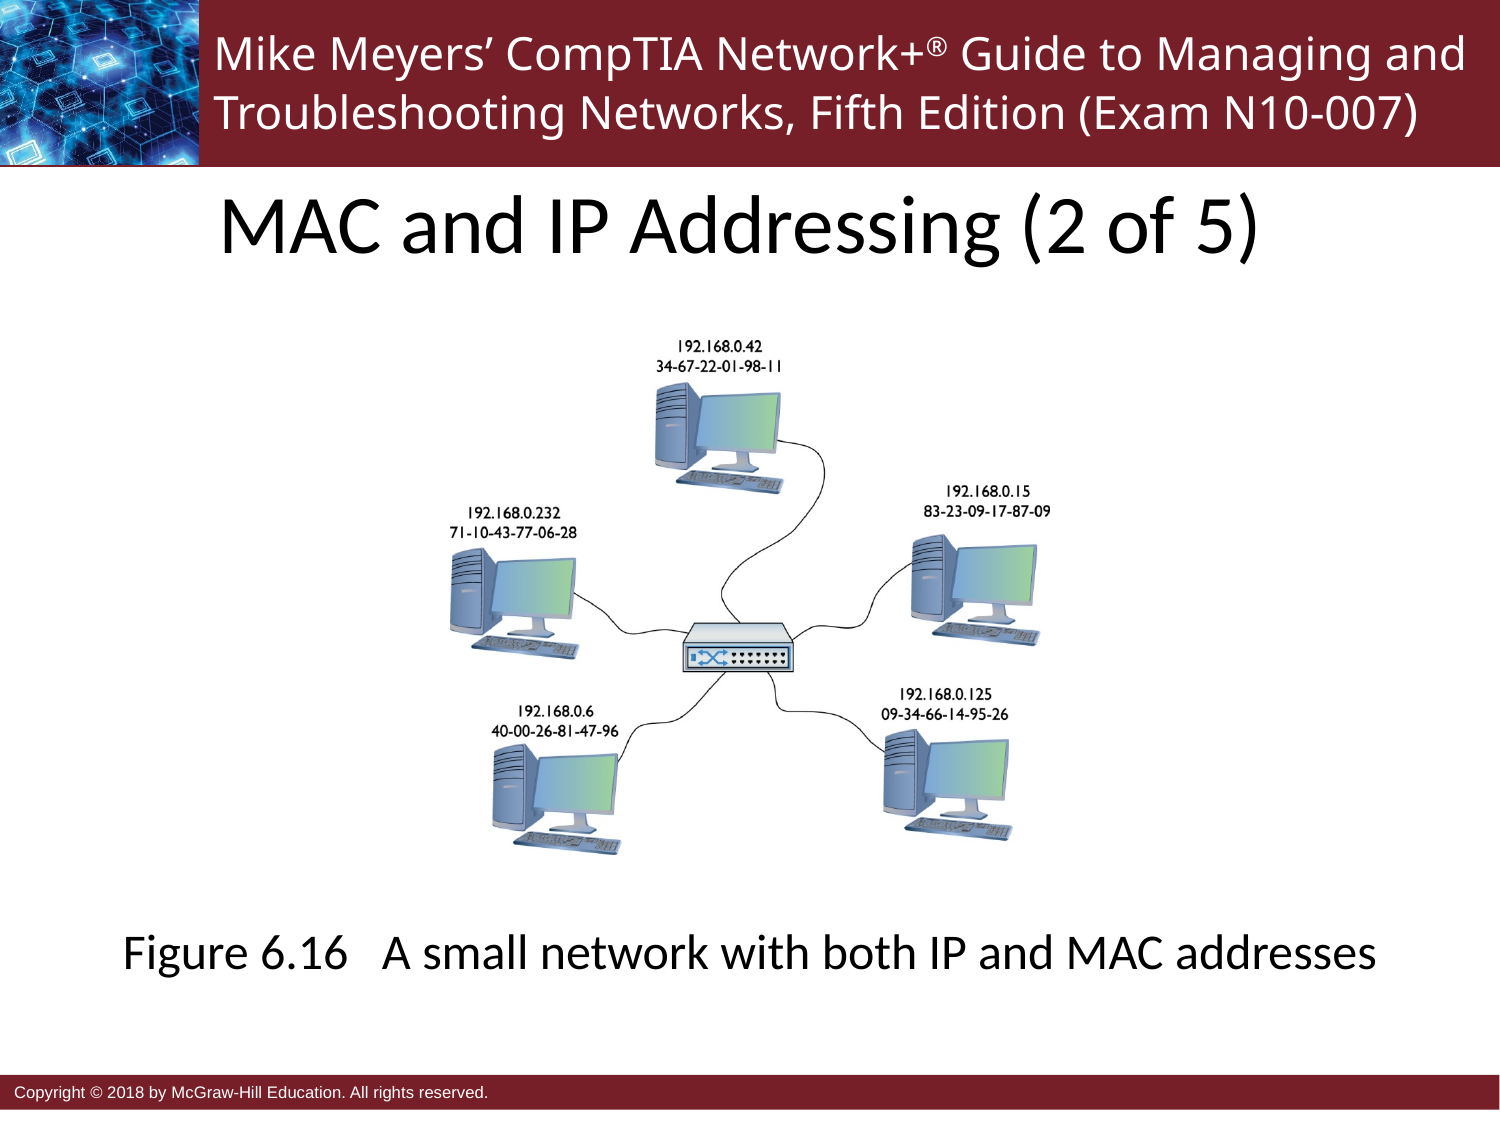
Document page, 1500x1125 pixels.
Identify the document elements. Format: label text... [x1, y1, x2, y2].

picture [449, 340, 1051, 855]
picture [0, 0, 199, 165]
title MAC and IP Addressing (2 of 5) [75, 162, 1425, 288]
list Figure 6.16 A small network with both IP and MAC addresses [75, 912, 1425, 1013]
